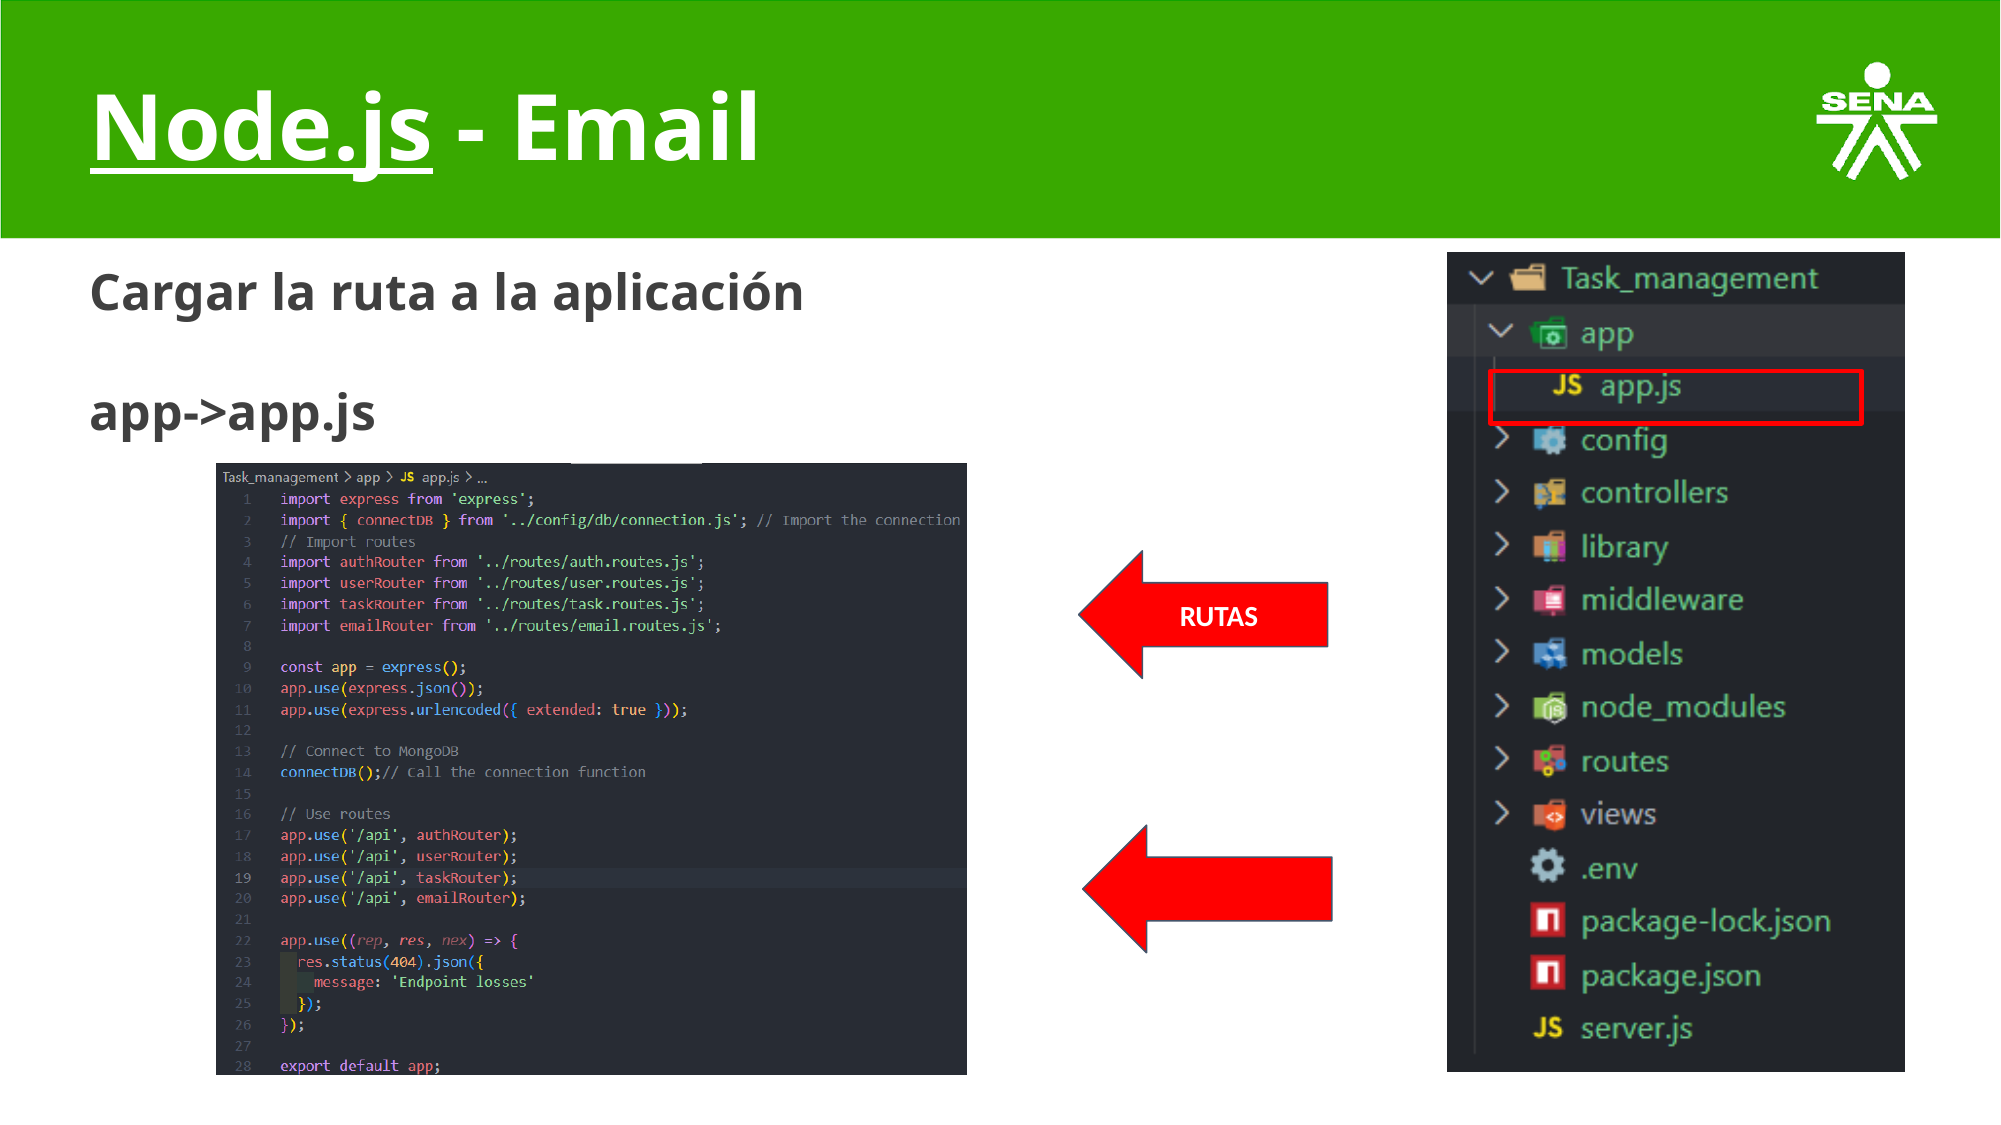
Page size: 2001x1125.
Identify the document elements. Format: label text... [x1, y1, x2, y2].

title Node.js - Email [74, 18, 1800, 236]
text_box Cargar la ruta a la aplicación app->app.js [74, 252, 1446, 464]
picture [0, 0, 2001, 1125]
text_box [1082, 825, 1332, 953]
text_box RUTAS [1078, 550, 1328, 679]
